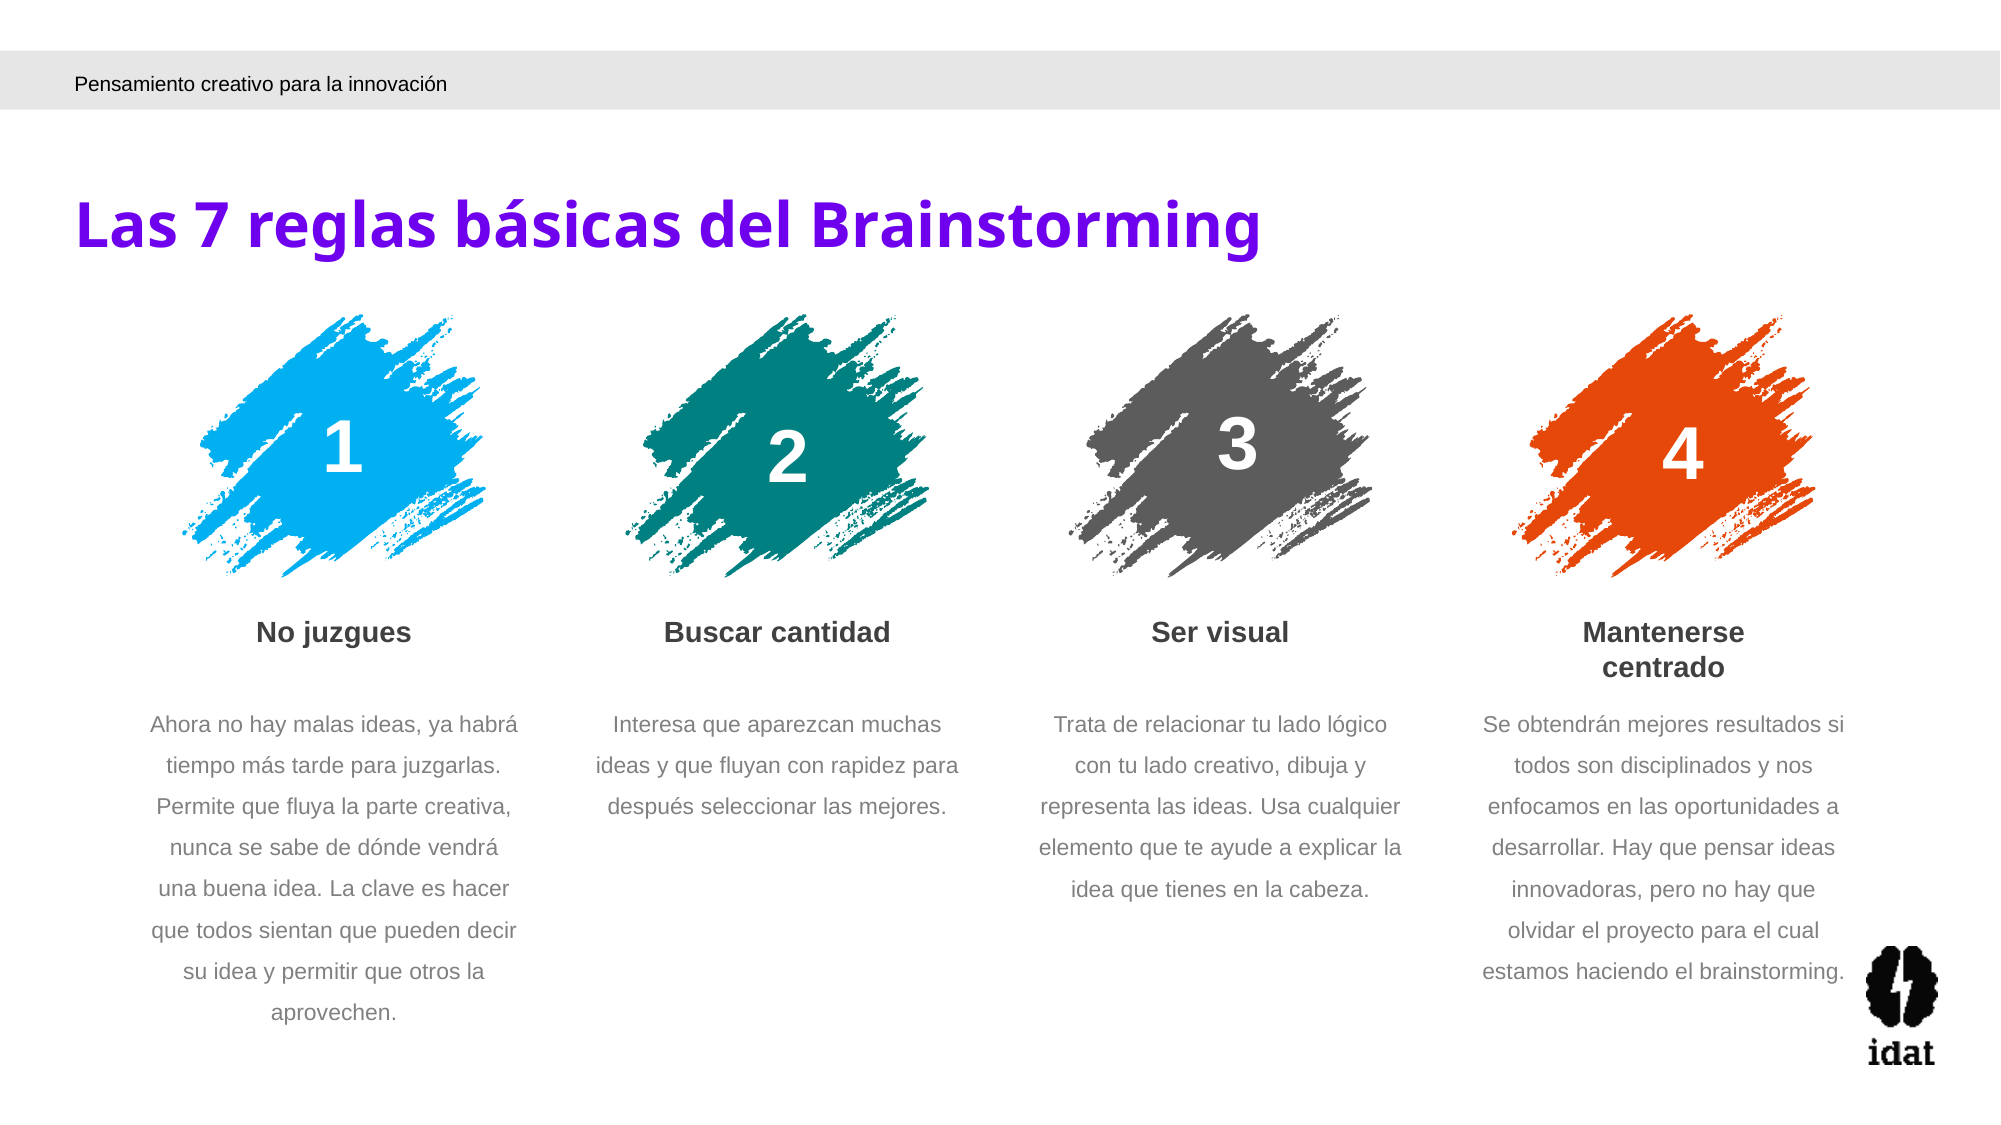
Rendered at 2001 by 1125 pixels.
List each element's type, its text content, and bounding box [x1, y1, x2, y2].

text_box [1068, 314, 1373, 578]
text_box Mantenerse centrado [1488, 606, 1839, 688]
text_box No juzgues [159, 606, 509, 656]
text_box Buscar cantidad [602, 606, 952, 656]
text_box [1511, 314, 1816, 578]
text_box Ahora no hay malas ideas, ya habrá tiempo más tarde para juzgarlas. Permite que fluya la parte creativa, nunca se sabe de dónde vendrá una buena idea. La clave es hacer que todos sientan que pueden decir su idea y permitir que otros la aprovechen. [133, 688, 535, 1033]
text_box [182, 314, 486, 578]
list Pensamiento creativo para la innovación [74, 58, 690, 106]
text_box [625, 314, 929, 578]
picture [1866, 946, 1938, 1065]
text_box Se obtendrán mejores resultados si todos son disciplinados y nos enfocamos en las oportunidades a desarrollar. Hay que pensar ideas innovadoras, pero no hay que olvidar el proyecto para el cual estamos haciendo el brainstorming. [1463, 688, 1864, 992]
text_box Ser visual [1045, 606, 1396, 656]
list Las 7 reglas básicas del Brainstorming [74, 194, 1405, 274]
text_box Trata de relacionar tu lado lógico con tu lado creativo, dibuja y representa las ideas. Usa cualquier elemento que te ayude a explicar la idea que tienes en la cabeza. [1020, 688, 1421, 909]
text_box Interesa que aparezcan muchas ideas y que fluyan con rapidez para después seleccionar las mejores. [577, 688, 978, 827]
